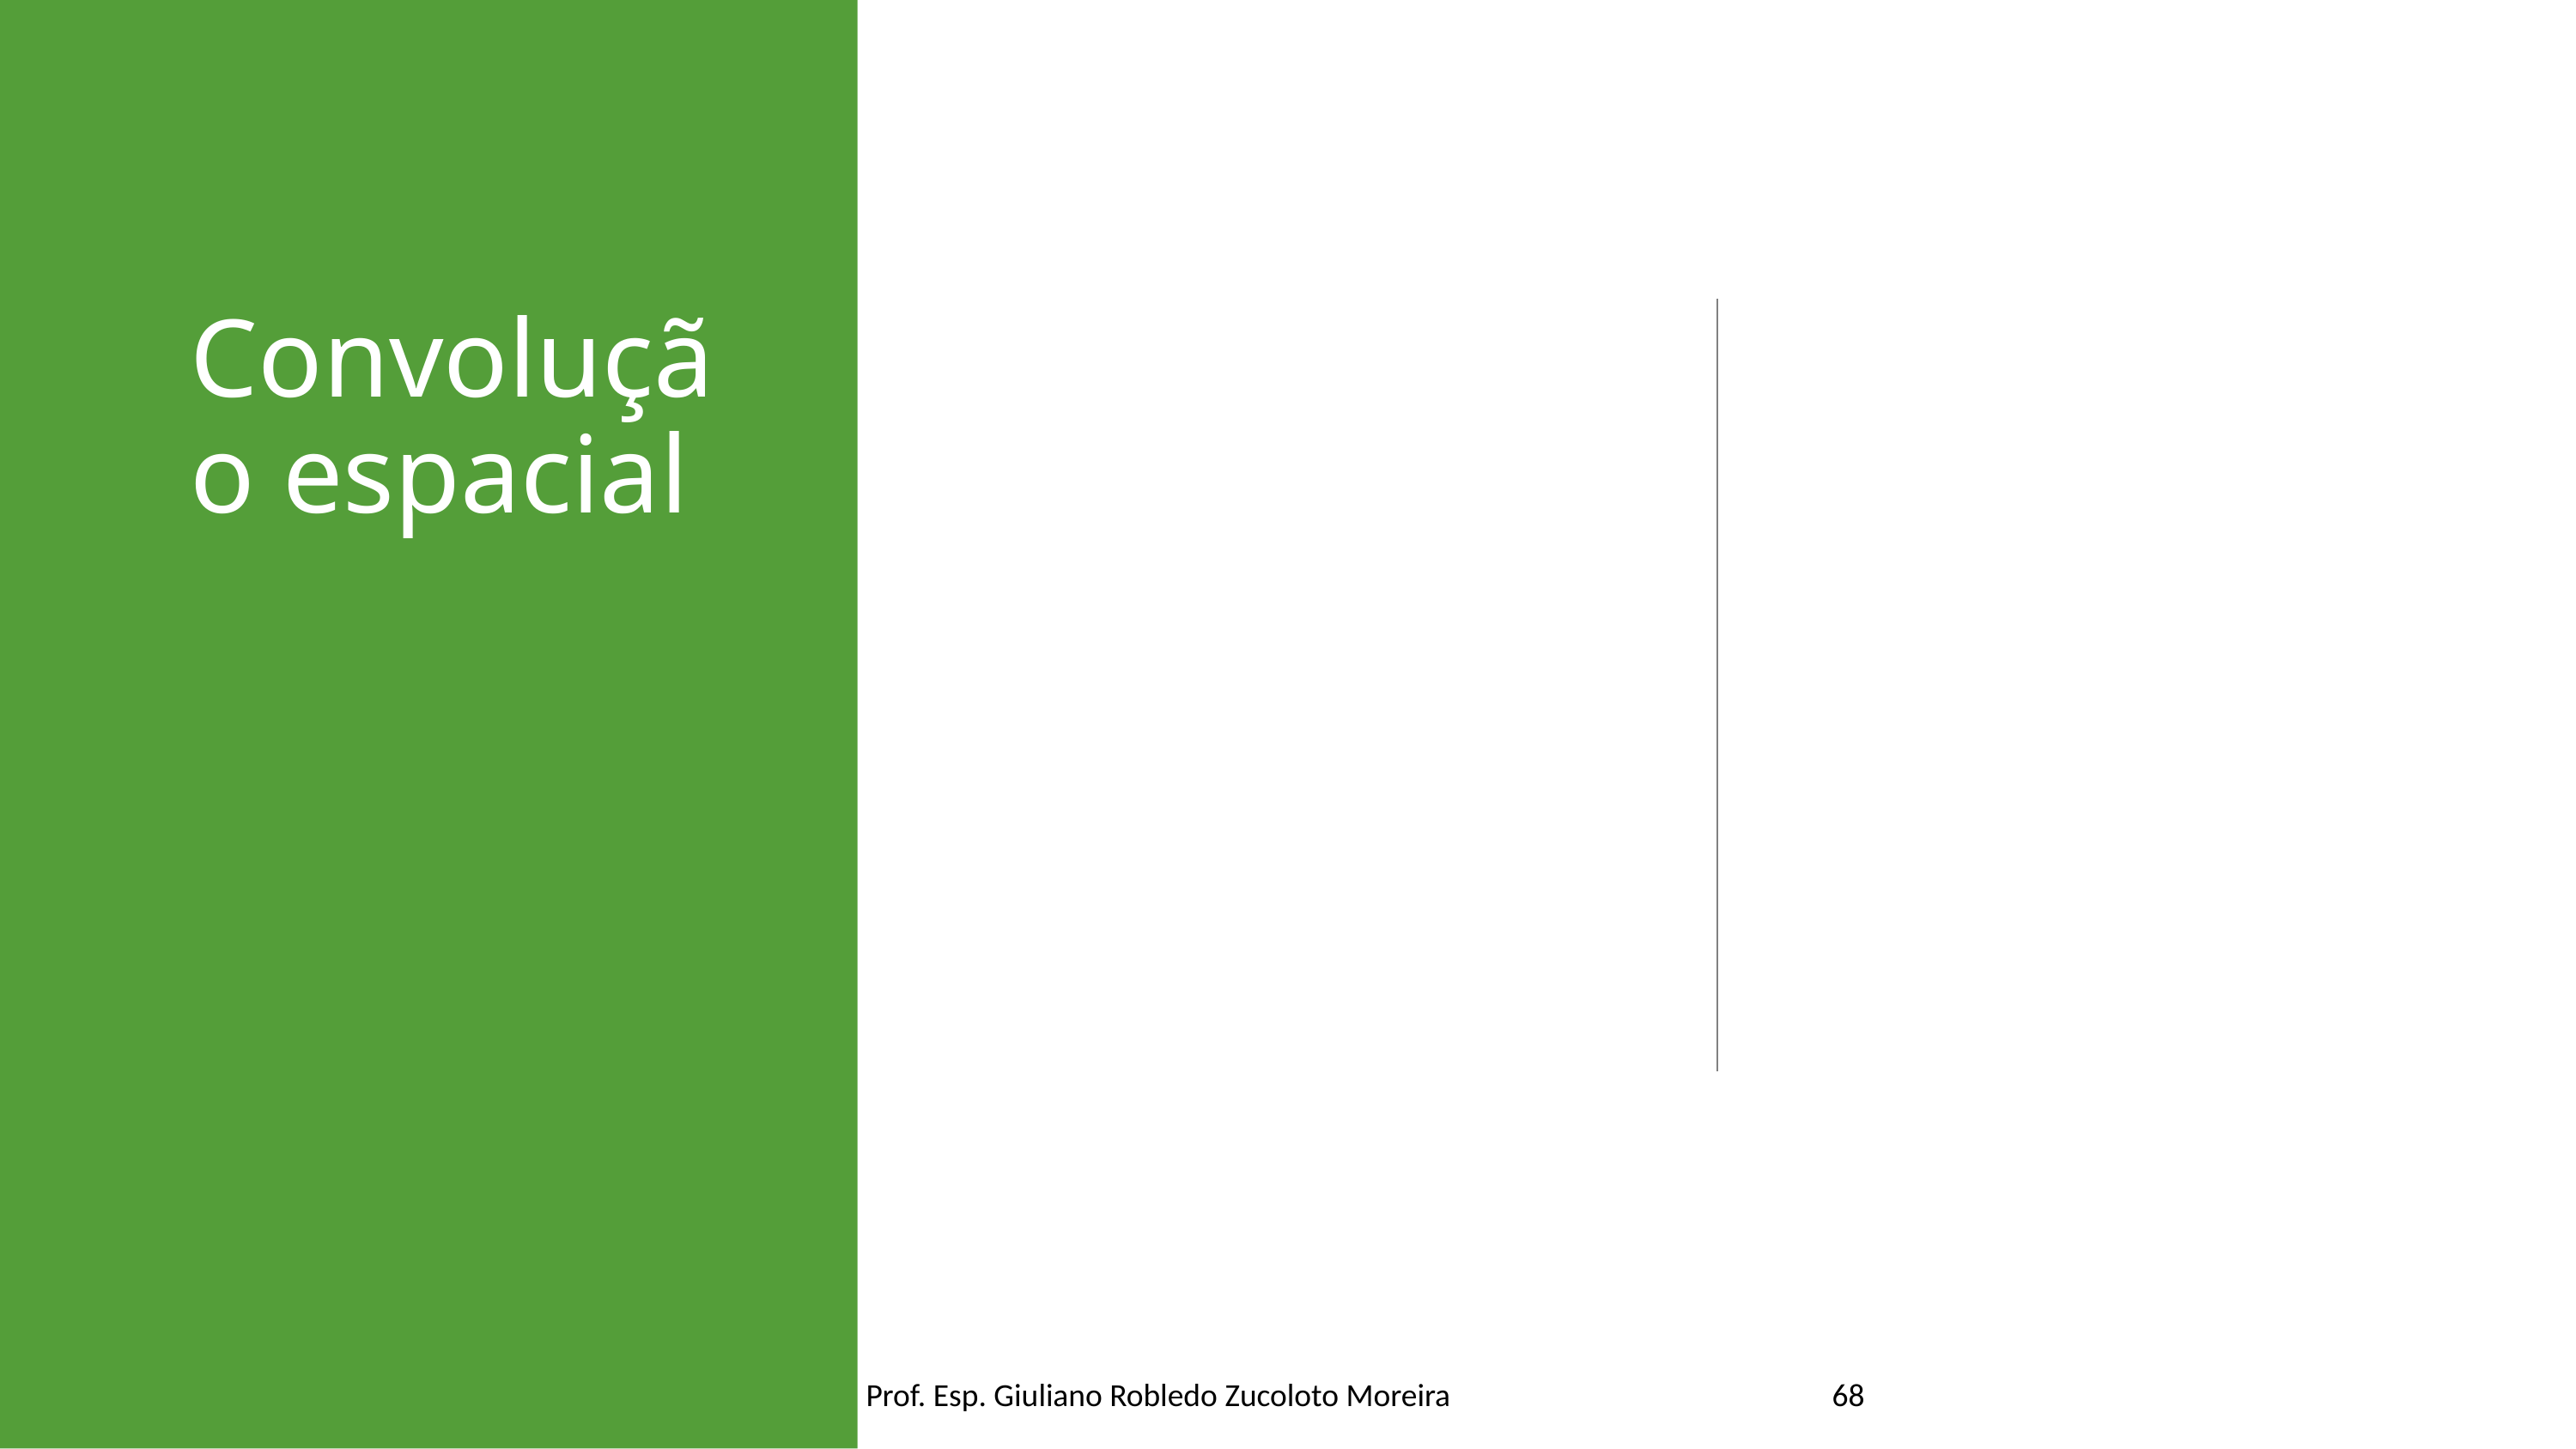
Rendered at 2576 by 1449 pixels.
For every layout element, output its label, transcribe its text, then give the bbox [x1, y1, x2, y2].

footer Prof. Esp. Giuliano Robledo Zucoloto Moreira [853, 1343, 1723, 1420]
text_box [0, 0, 859, 1449]
title Convolução espacial [177, 298, 790, 1221]
slide_number 68 [1819, 1343, 2399, 1420]
